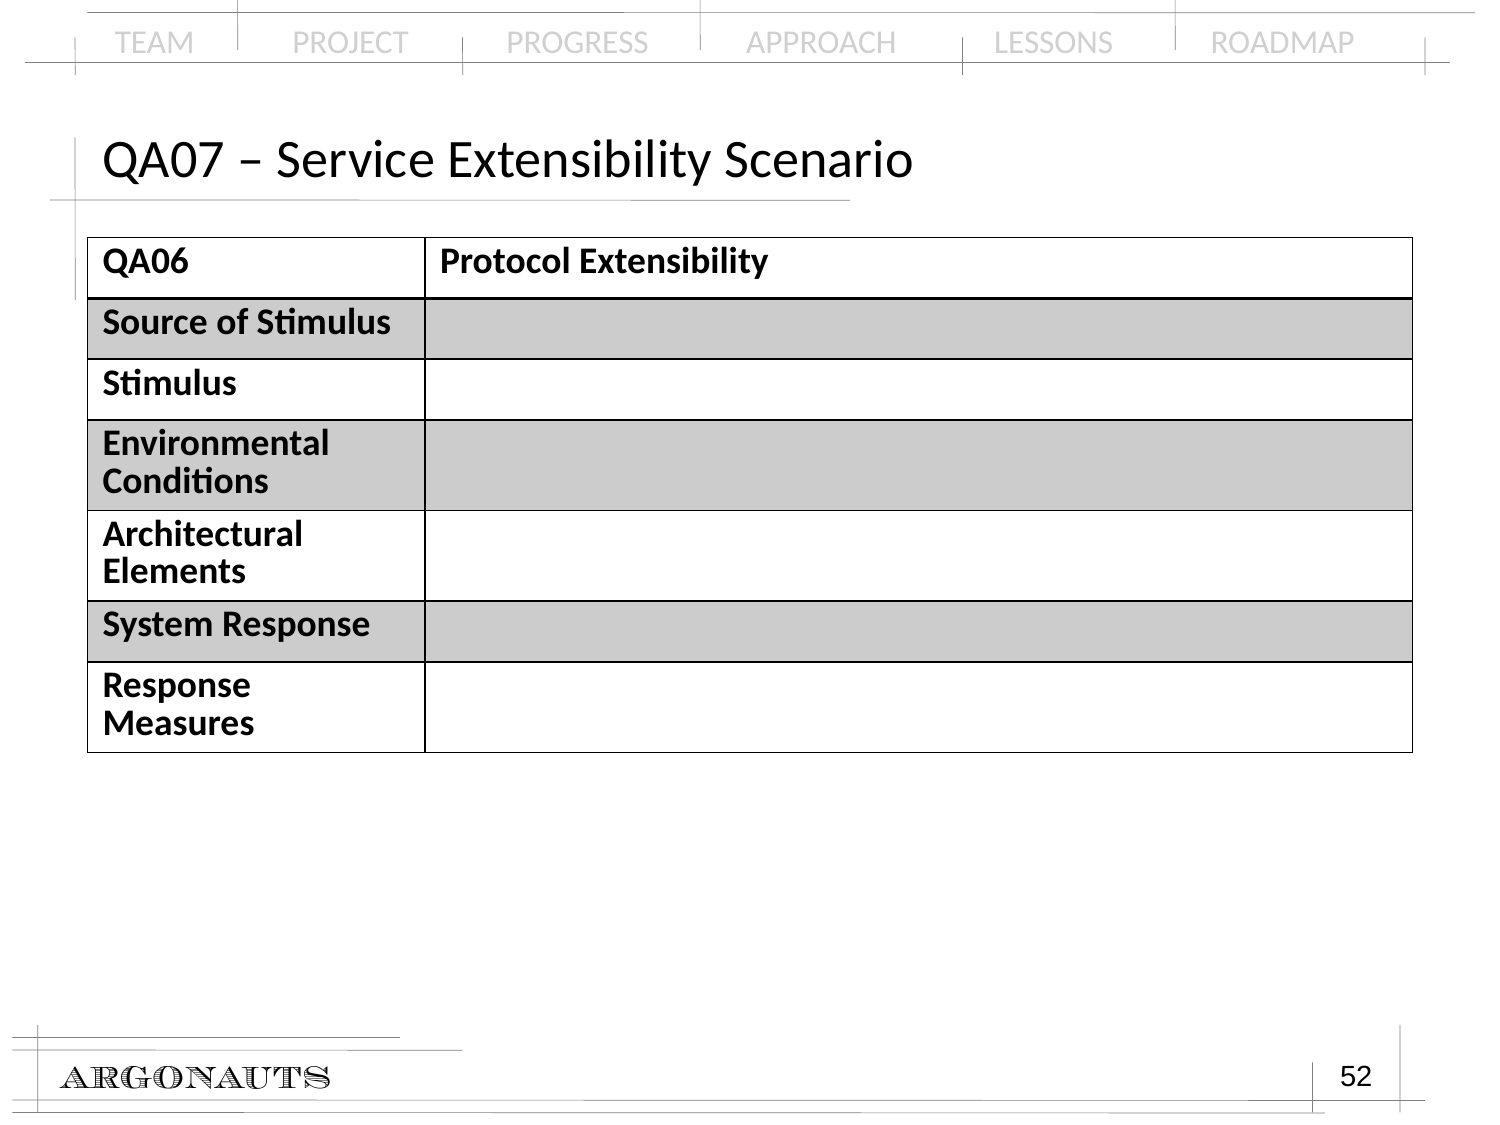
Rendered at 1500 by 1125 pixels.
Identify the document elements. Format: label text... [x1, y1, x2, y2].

table_cell System Response [88, 602, 424, 661]
table_cell [426, 300, 1412, 358]
picture [50, 1055, 350, 1099]
table_cell Response Measures [88, 663, 424, 752]
slide_number 52 [1074, 1050, 1388, 1125]
table_cell Source of Stimulus [88, 300, 424, 358]
table_cell Environmental Conditions [88, 421, 424, 510]
table_cell [426, 511, 1412, 600]
title QA07 – Service Extensibility Scenario [87, 112, 1413, 200]
table_cell Architectural Elements [88, 511, 424, 600]
table_cell [426, 602, 1412, 661]
table_cell Stimulus [88, 360, 424, 419]
table_cell [426, 421, 1412, 510]
table_cell [426, 360, 1412, 419]
table_cell [426, 663, 1412, 752]
table_header QA06 [88, 238, 424, 297]
table_header Protocol Extensibility [426, 238, 1412, 297]
